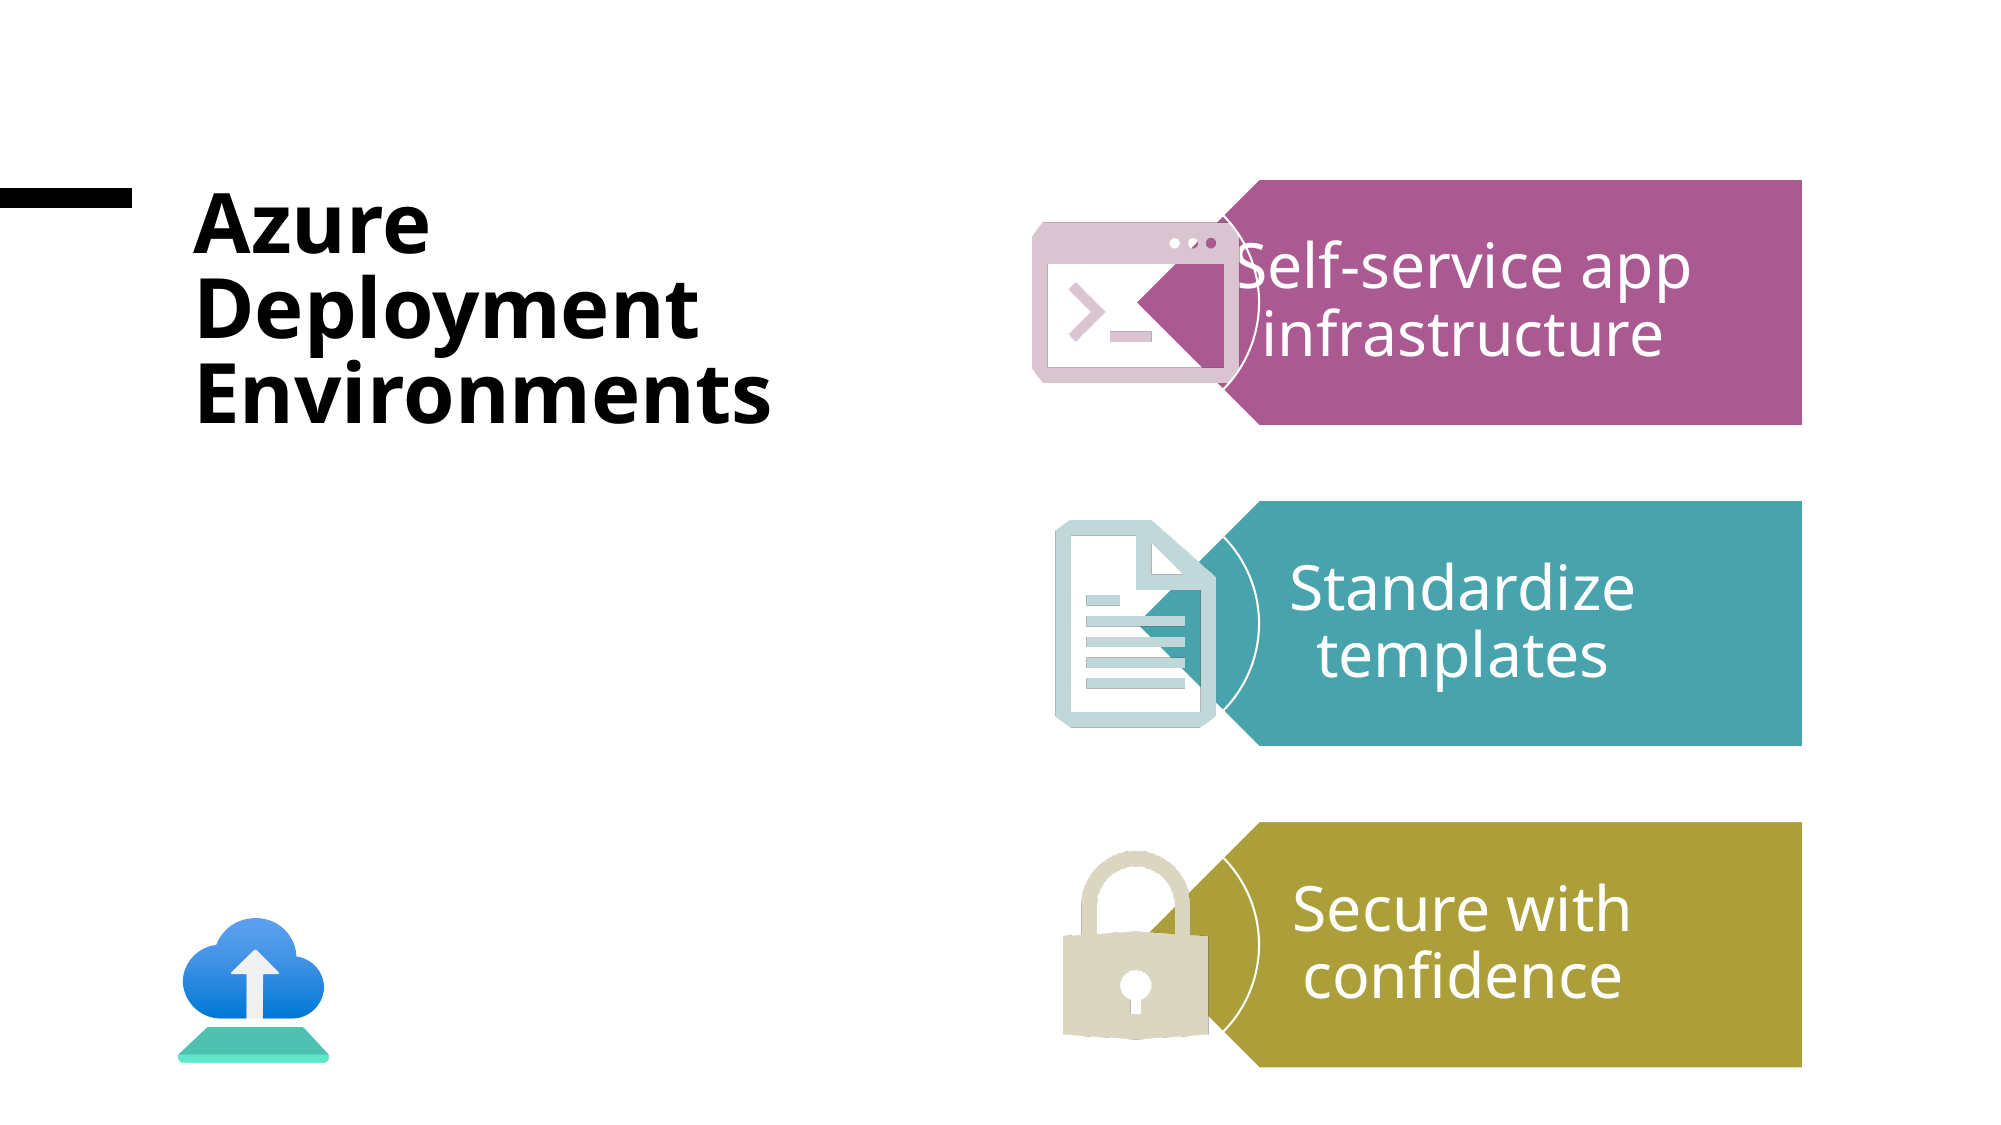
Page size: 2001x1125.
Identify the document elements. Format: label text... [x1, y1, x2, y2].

title Azure Deployment Environments [178, 178, 804, 762]
picture [178, 918, 329, 1069]
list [905, 178, 1910, 1069]
